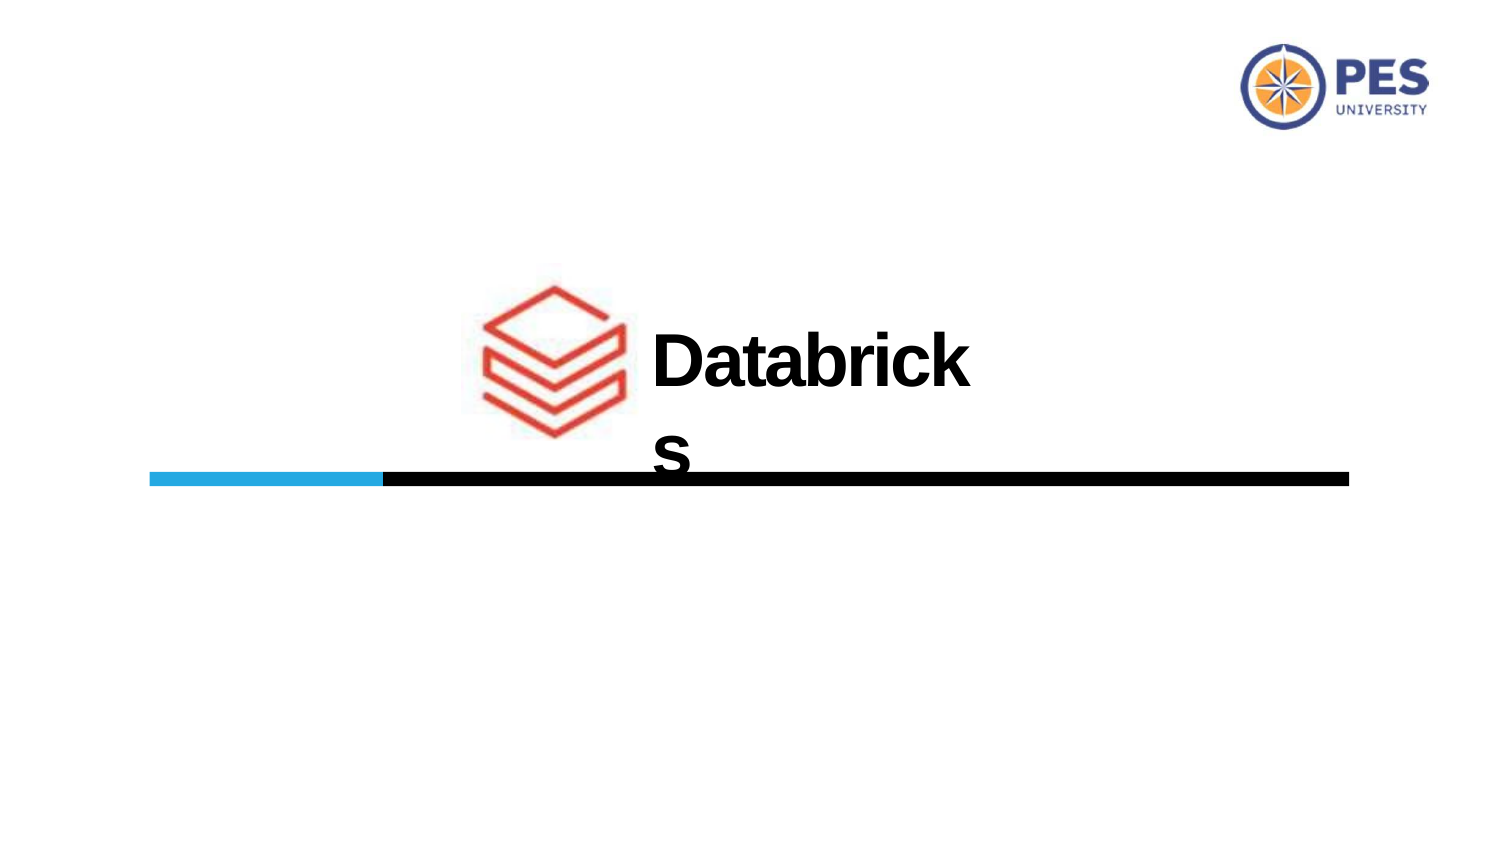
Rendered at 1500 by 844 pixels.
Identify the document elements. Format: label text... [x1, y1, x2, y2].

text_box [149, 471, 1350, 487]
picture [1213, 17, 1468, 149]
picture [461, 263, 639, 441]
title Databricks [649, 309, 1010, 470]
